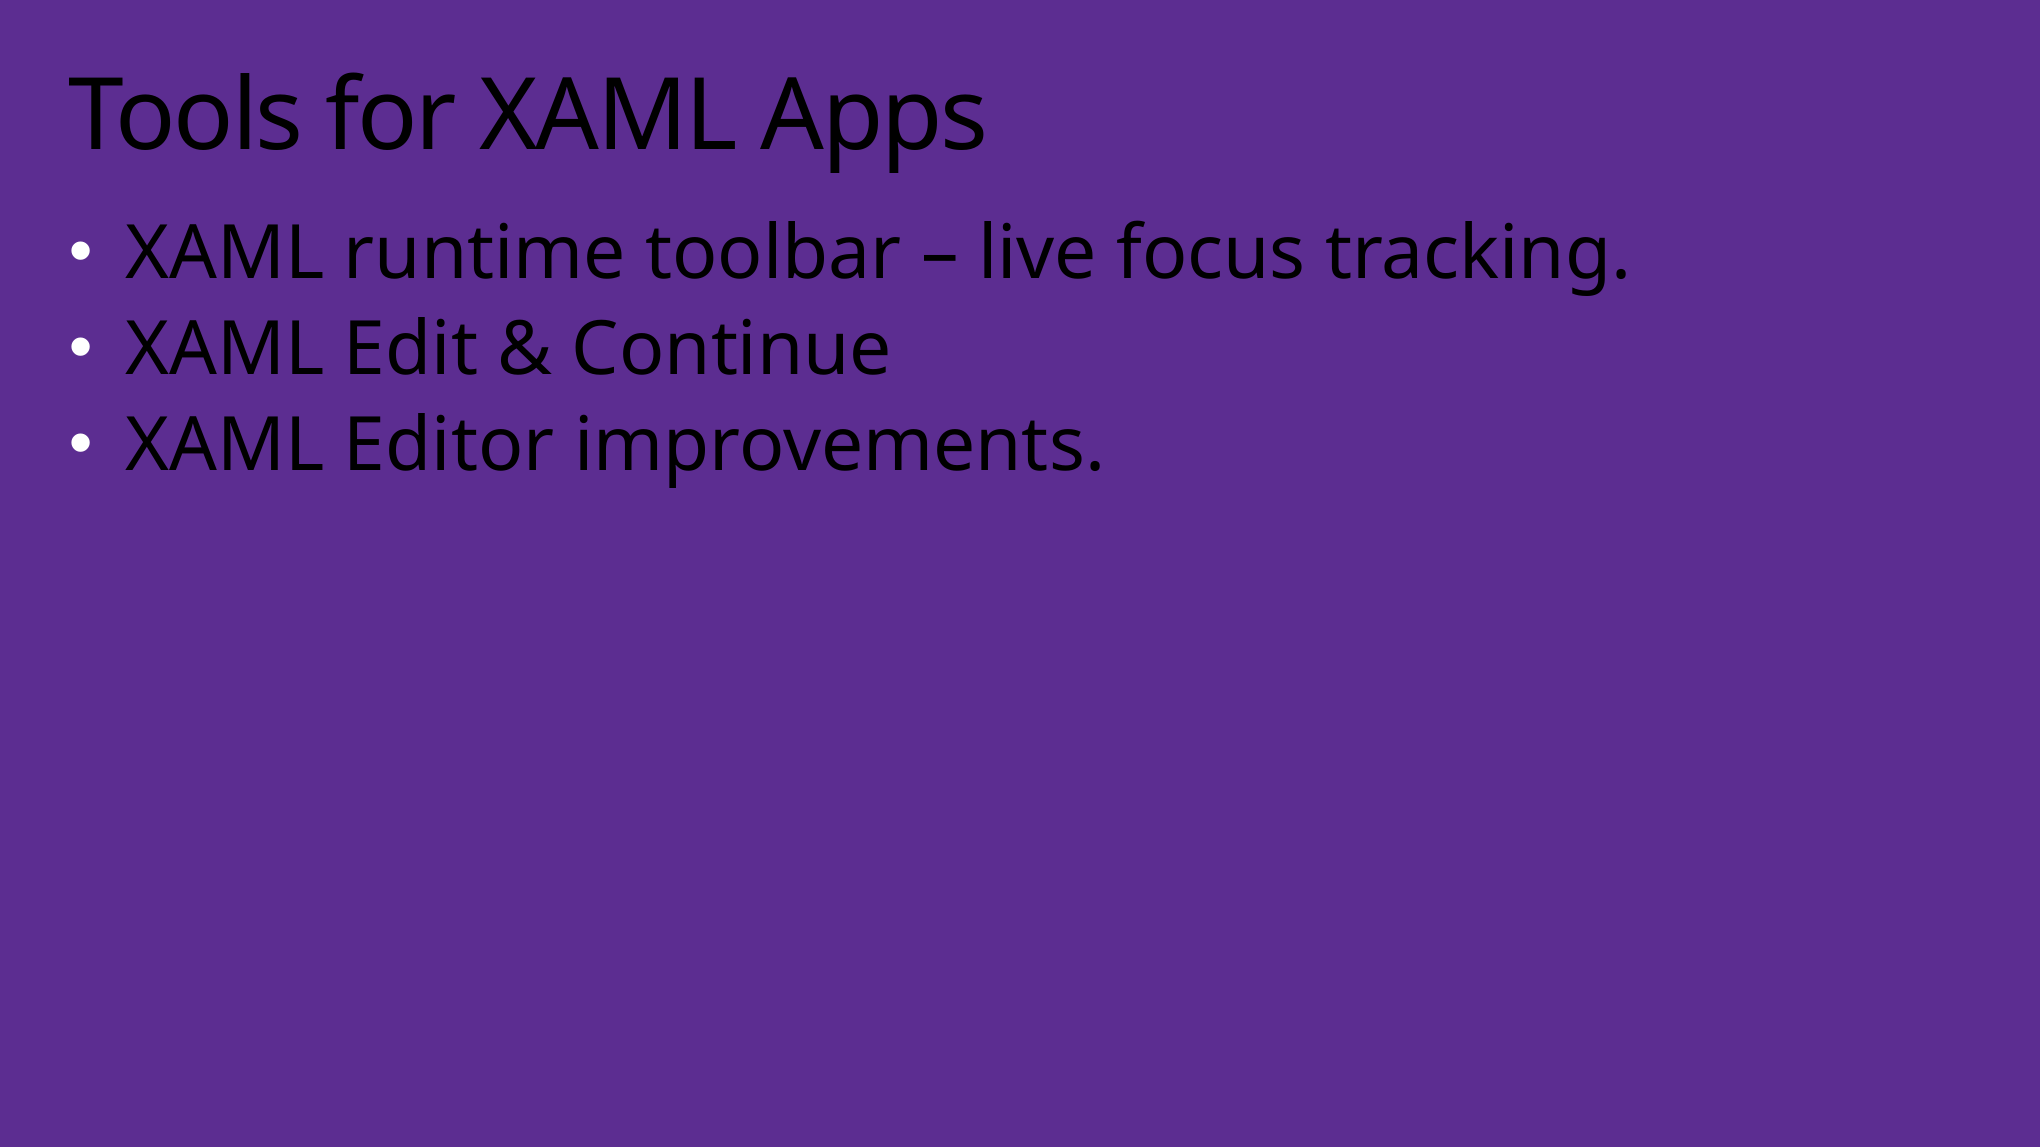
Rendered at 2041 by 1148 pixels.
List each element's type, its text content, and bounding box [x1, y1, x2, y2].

list XAML runtime toolbar – live focus tracking. XAML Edit & Continue XAML Editor improvements. [45, 199, 1996, 532]
title Tools for XAML Apps [45, 48, 1996, 199]
